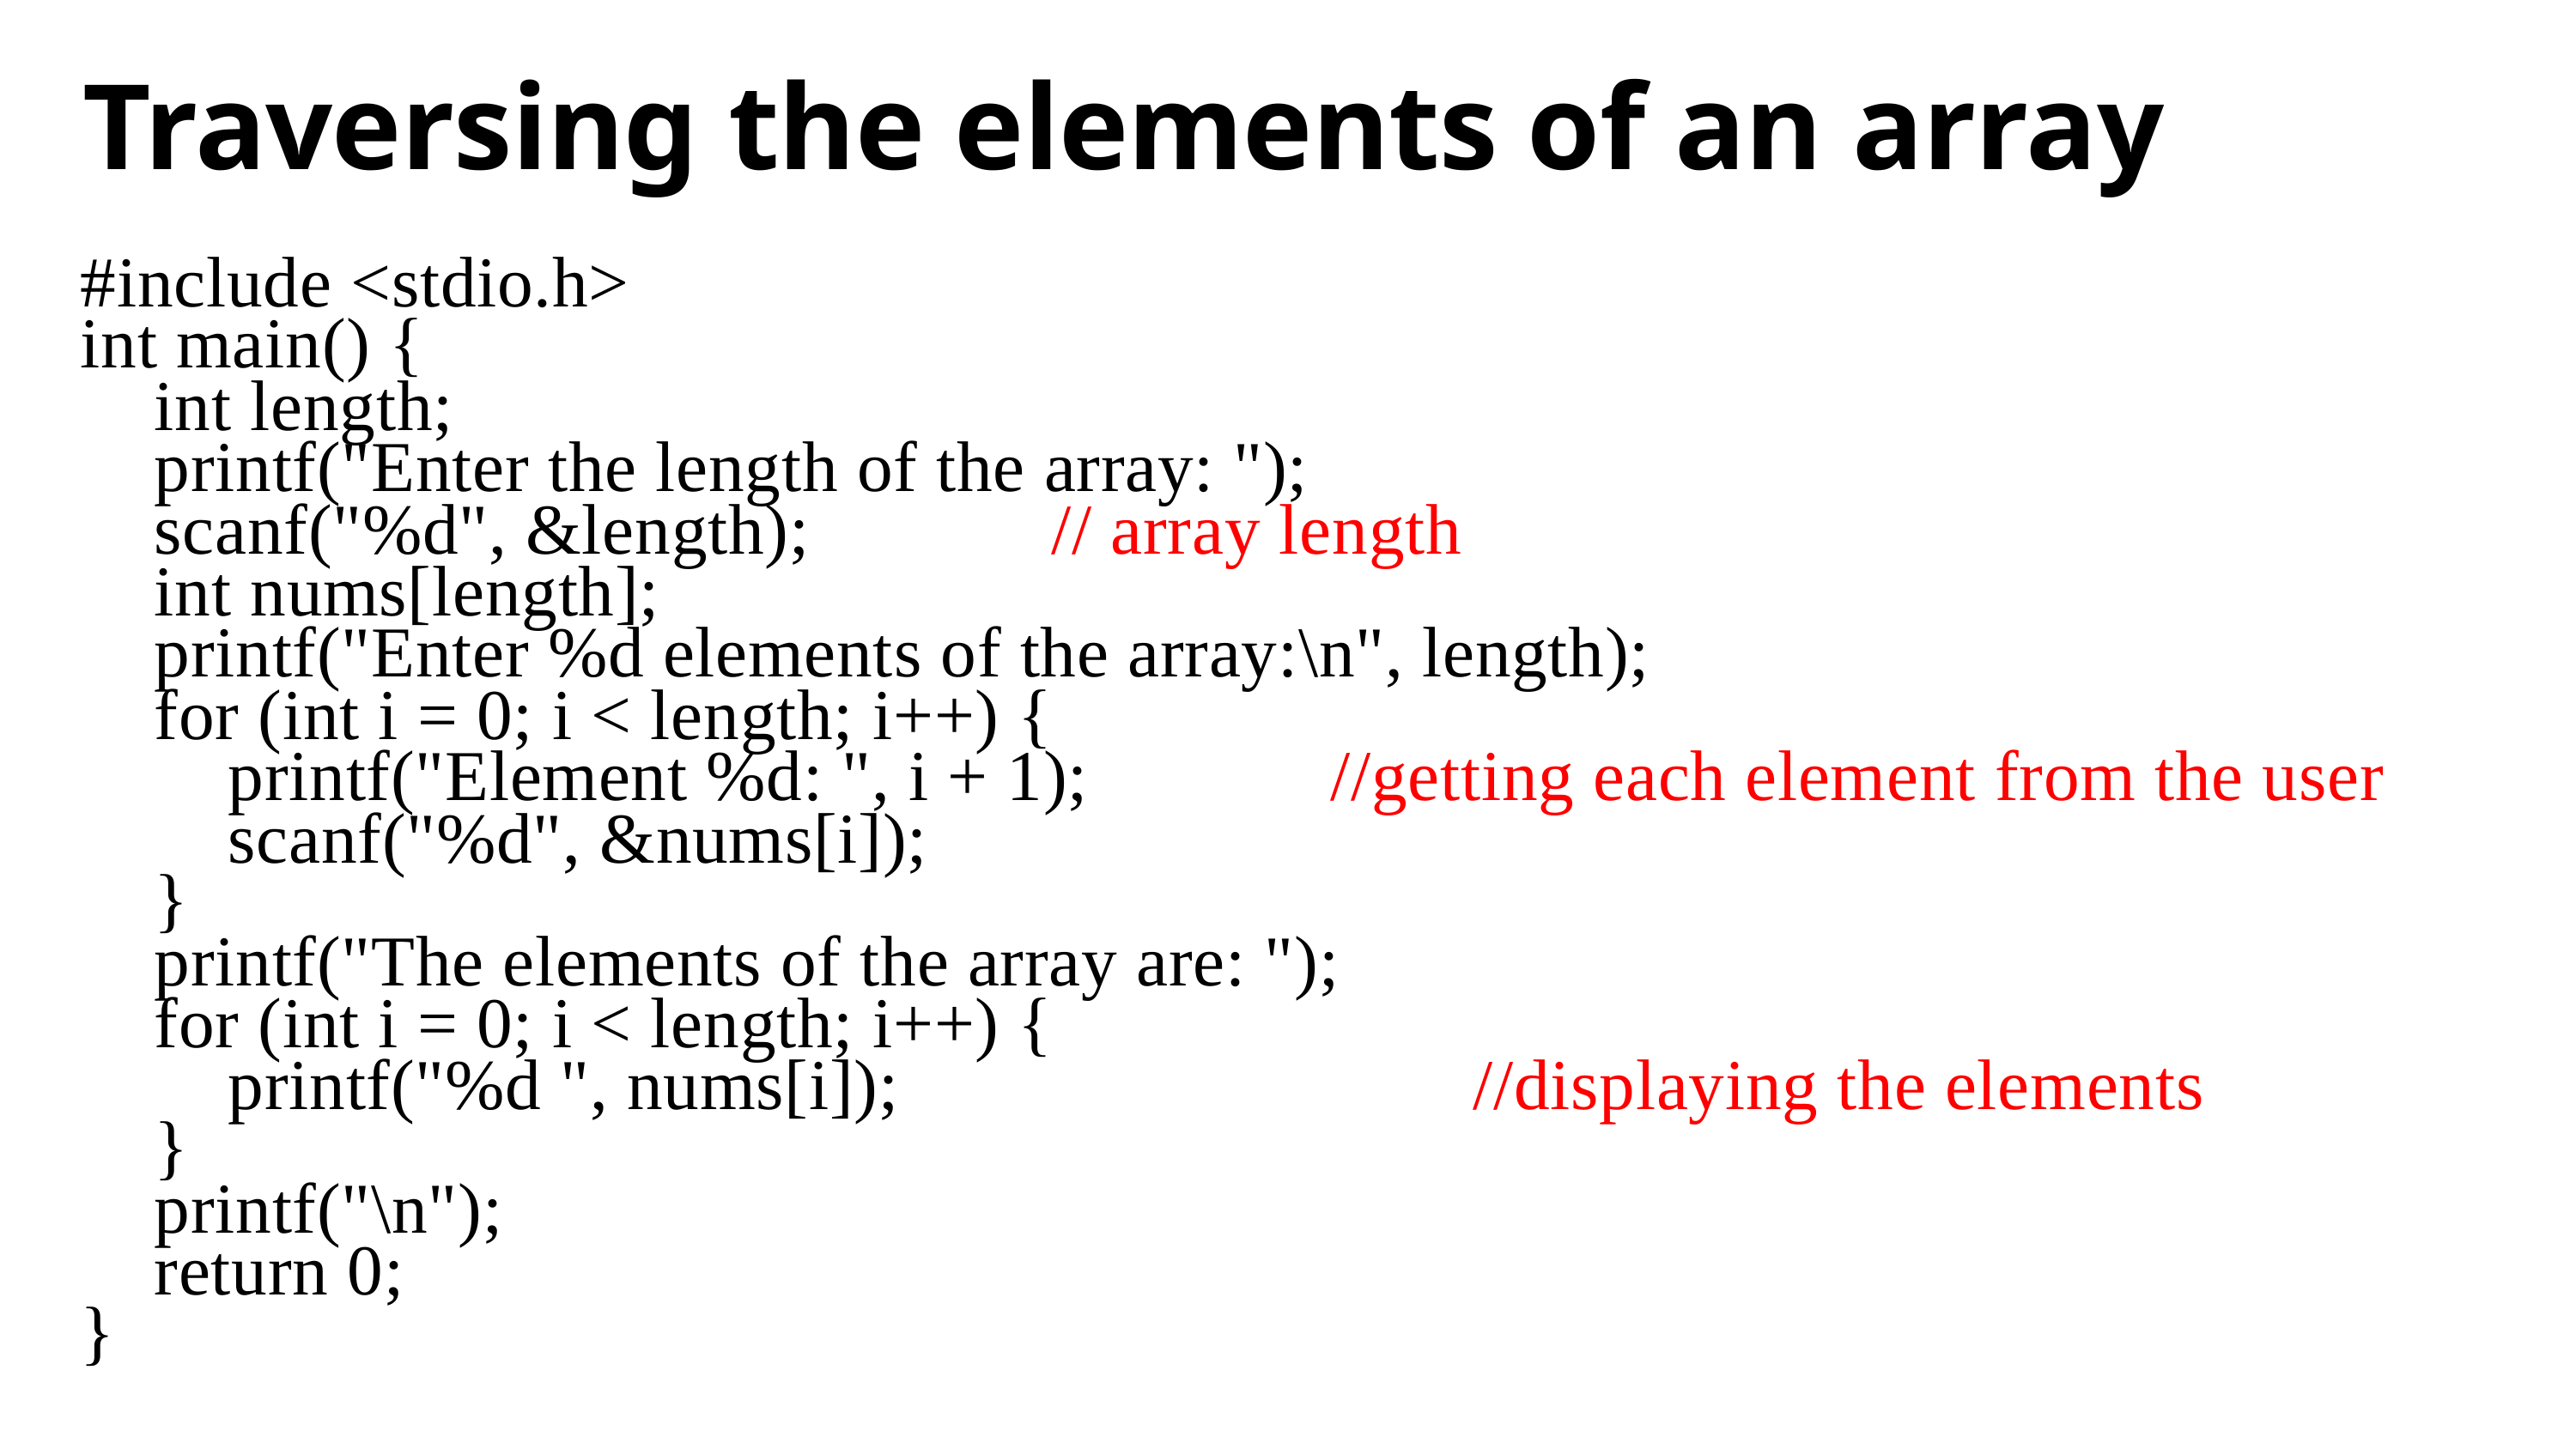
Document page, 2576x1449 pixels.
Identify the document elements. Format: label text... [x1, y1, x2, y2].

text_box Traversing the elements of an array [82, 65, 2279, 194]
text_box #include <stdio.h> int main() { int length; printf("Enter the length of the array: "); scanf("%d", &length); // array length int nums[length]; printf("Enter %d elements of the array:\n", length); for (int i = 0; i < length; i++) { printf("Element %d: ", i + 1); //getting each element from the user scanf("%d", &nums[i]); } printf("The elements of the array are: "); for (int i = 0; i < length; i++) { printf("%d ", nums[i]); //displaying the elements } printf("\n"); return 0; } [80, 258, 2496, 1434]
